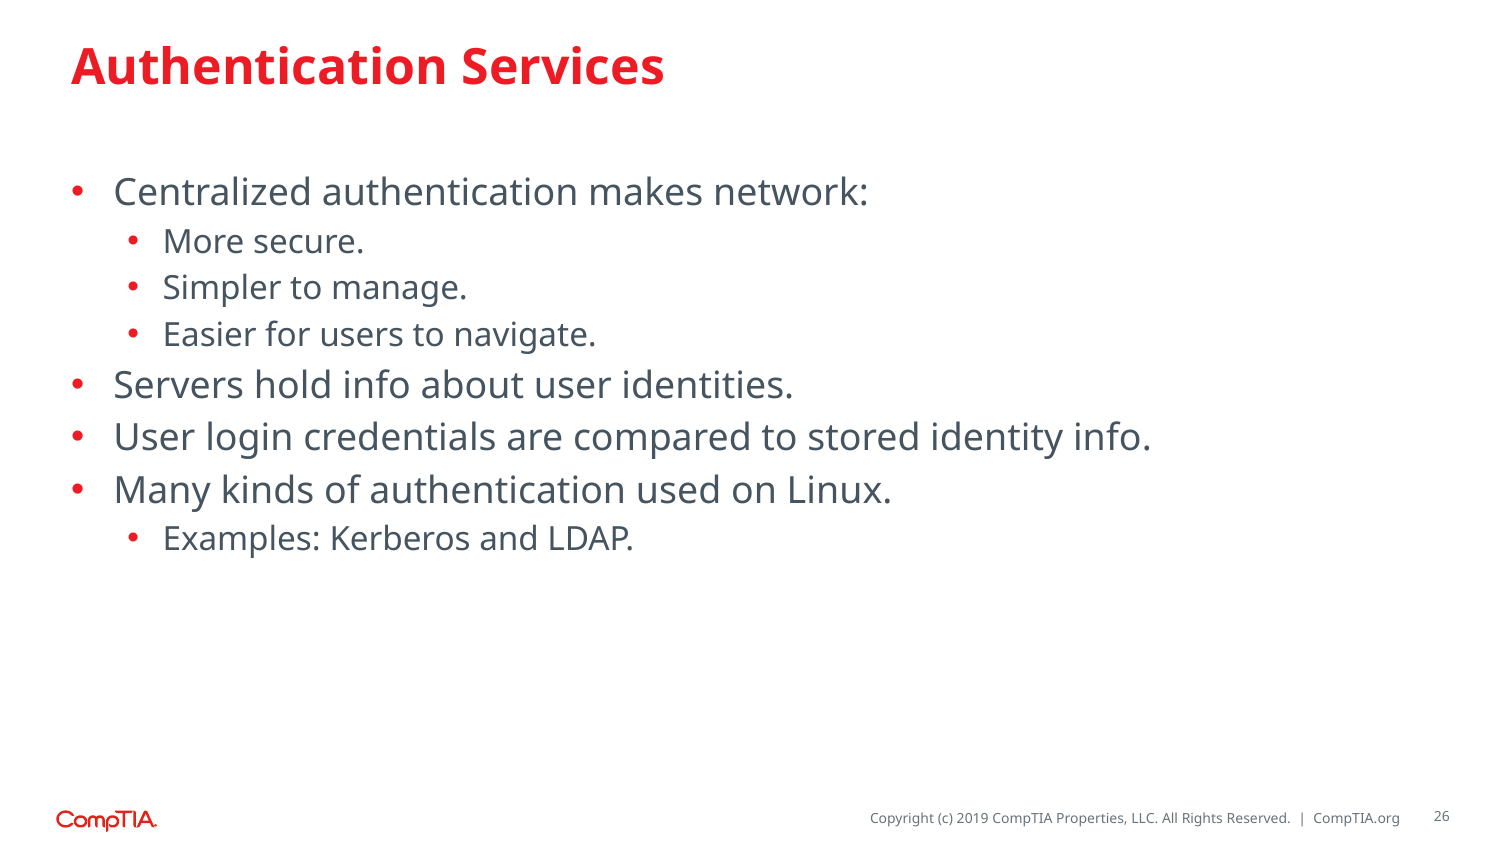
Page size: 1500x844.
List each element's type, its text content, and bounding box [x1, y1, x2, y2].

list Centralized authentication makes network: More secure. Simpler to manage. Easier for users to navigate. Servers hold info about user identities. User login credentials are compared to stored identity info. Many kinds of authentication used on Linux. Examples: Kerberos and LDAP. [56, 160, 1444, 746]
slide_number 26 [1407, 800, 1450, 835]
title Authentication Services [56, 12, 1444, 117]
